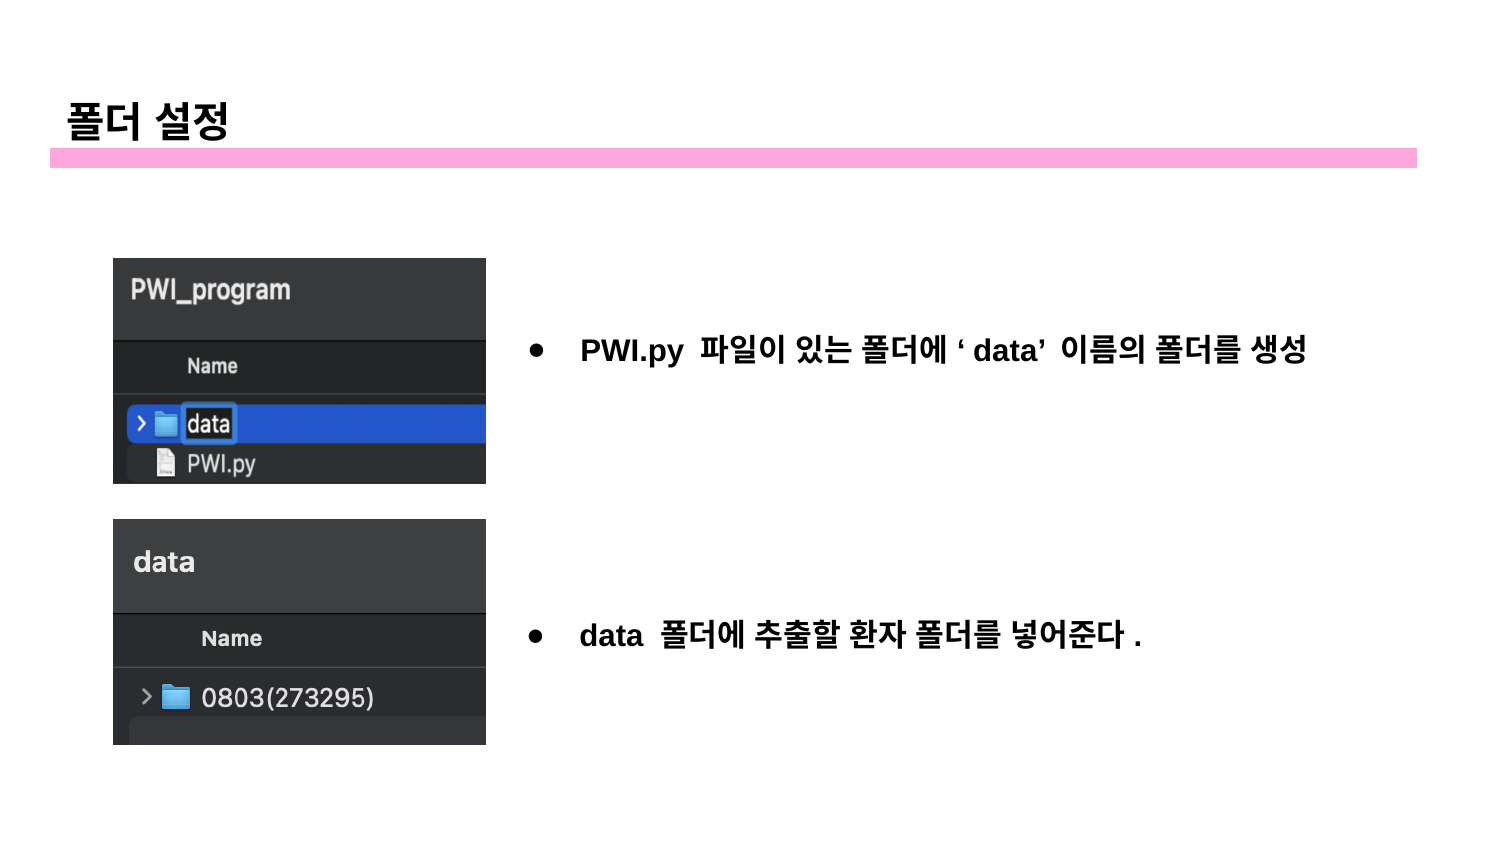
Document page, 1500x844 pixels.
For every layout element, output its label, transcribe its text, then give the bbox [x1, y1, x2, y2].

text_box PWI.py 파일이 있는 폴더에 ‘data’ 이름의 폴더를 생성 [491, 290, 1500, 402]
text_box data 폴더에 추출할 환자 폴더를 넣어준다. [489, 482, 1463, 787]
picture [113, 519, 486, 745]
picture [113, 257, 486, 484]
title 폴더 설정 [51, 72, 1449, 167]
